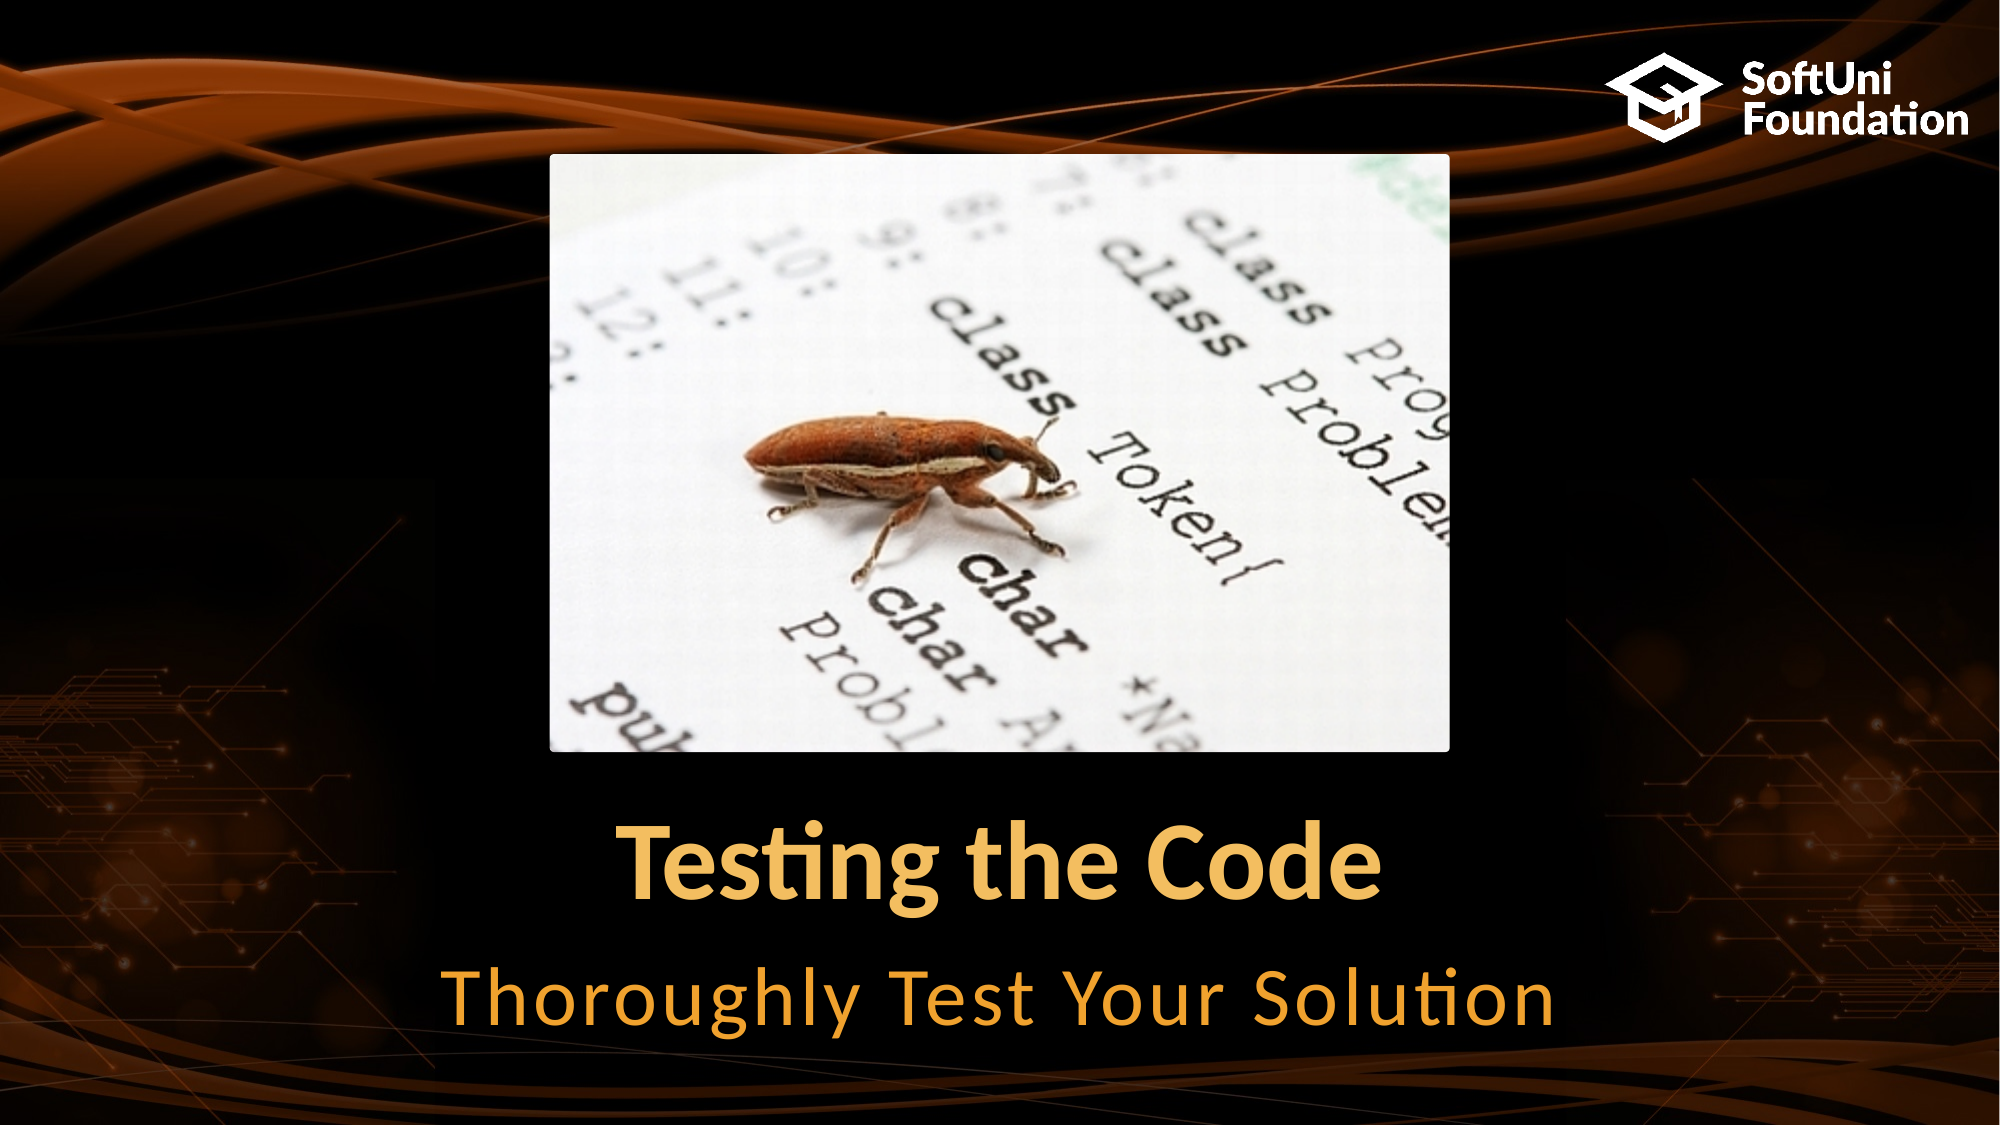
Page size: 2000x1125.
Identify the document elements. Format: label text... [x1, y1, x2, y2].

list Thoroughly Test Your Solution [149, 931, 1850, 1050]
title Testing the Code [149, 795, 1850, 931]
picture [0, 0, 2000, 1125]
